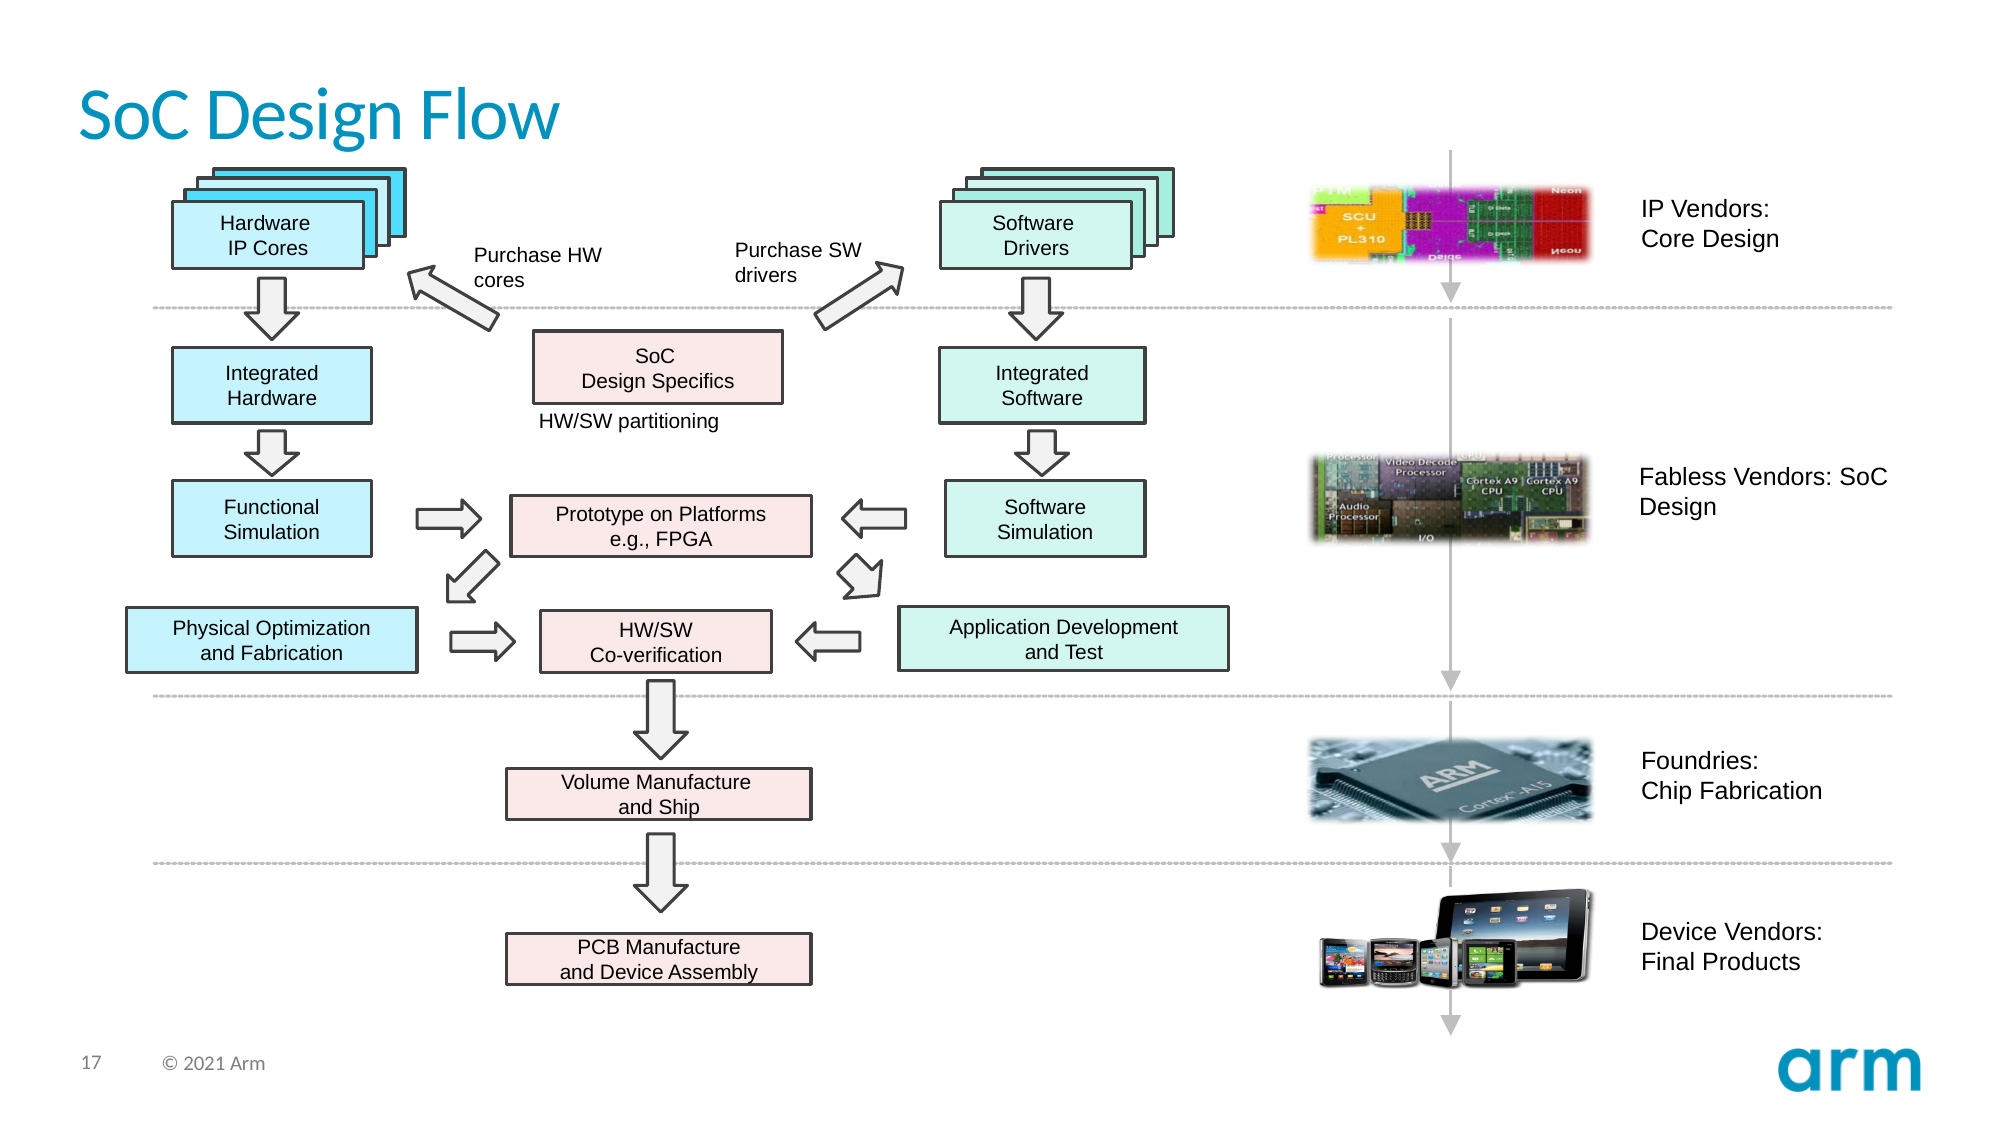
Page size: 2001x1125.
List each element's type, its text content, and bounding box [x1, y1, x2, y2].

text_box Prototype on Platforms e.g., FPGA [511, 495, 812, 557]
picture [1305, 182, 1596, 267]
text_box Foundries: Chip Fabrication [1626, 737, 1904, 813]
text_box [1009, 278, 1063, 340]
text_box Software Simulation [945, 480, 1145, 557]
text_box [185, 189, 377, 257]
text_box [634, 680, 688, 759]
text_box [953, 189, 1145, 257]
text_box [245, 278, 299, 340]
text_box [966, 178, 1158, 246]
text_box Application Development and Test [898, 606, 1229, 671]
text_box [814, 262, 903, 330]
text_box Functional Simulation [172, 480, 372, 557]
text_box [1015, 430, 1069, 476]
text_box [837, 554, 882, 599]
text_box Software Drivers [940, 201, 1132, 269]
text_box Device Vendors: Final Products [1626, 908, 1956, 983]
text_box [450, 622, 515, 661]
text_box [982, 168, 1174, 237]
text_box [213, 168, 405, 237]
text_box [796, 622, 860, 661]
text_box Purchase SW drivers [719, 229, 906, 294]
picture [1305, 450, 1593, 548]
text_box [842, 499, 906, 538]
text_box Integrated Hardware [172, 347, 372, 423]
text_box PCB Manufacture and Device Assembly [506, 933, 812, 985]
text_box [447, 550, 500, 602]
text_box Volume Manufacture and Ship [506, 768, 812, 820]
text_box Physical Optimization and Fabrication [126, 607, 418, 673]
text_box Purchase HW cores [459, 234, 644, 299]
title SoC Design Flow [78, 78, 1922, 186]
text_box [197, 178, 389, 246]
text_box HW/SW partitioning [524, 400, 792, 441]
text_box Hardware IP Cores [172, 201, 364, 269]
text_box [408, 266, 499, 331]
text_box IP Vendors: Core Design [1626, 185, 1864, 261]
picture [1299, 887, 1596, 990]
text_box Fabless Vendors: SoC Design [1624, 453, 1956, 528]
text_box [634, 833, 688, 913]
text_box HW/SW Co-verification [540, 610, 772, 673]
text_box [417, 499, 481, 538]
text_box Integrated Software [939, 347, 1145, 423]
picture [1777, 1047, 1922, 1093]
text_box SoC Design Specifics [533, 330, 783, 400]
picture [1305, 734, 1596, 826]
text_box [245, 430, 299, 476]
